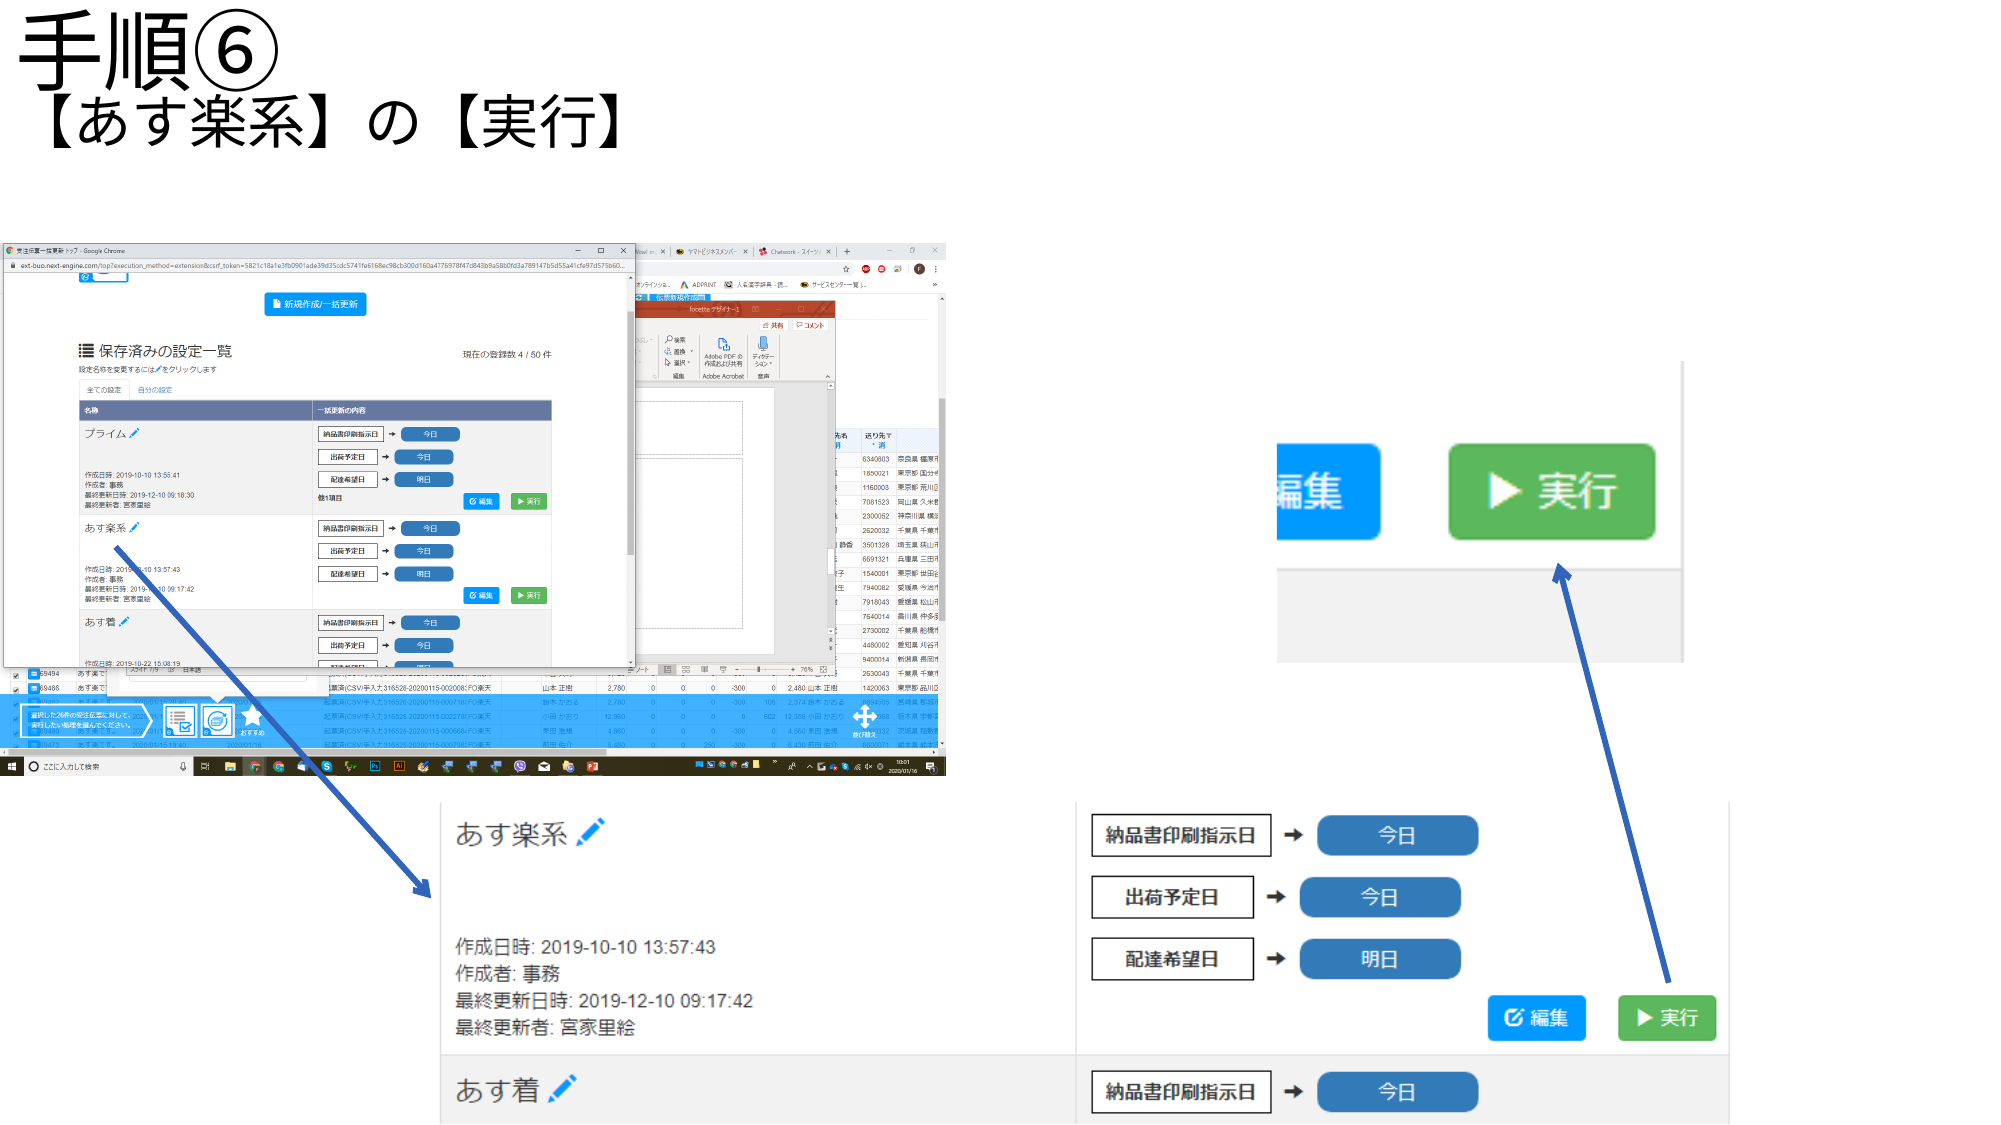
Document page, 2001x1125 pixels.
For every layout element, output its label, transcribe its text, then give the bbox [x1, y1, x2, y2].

picture [0, 243, 946, 776]
title 手順⑥ [0, 0, 1863, 85]
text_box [115, 546, 432, 899]
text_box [1557, 562, 1669, 983]
list 【あす楽系】の【実行】 [0, 85, 2000, 244]
picture [402, 802, 1798, 1124]
picture [1276, 361, 1725, 663]
